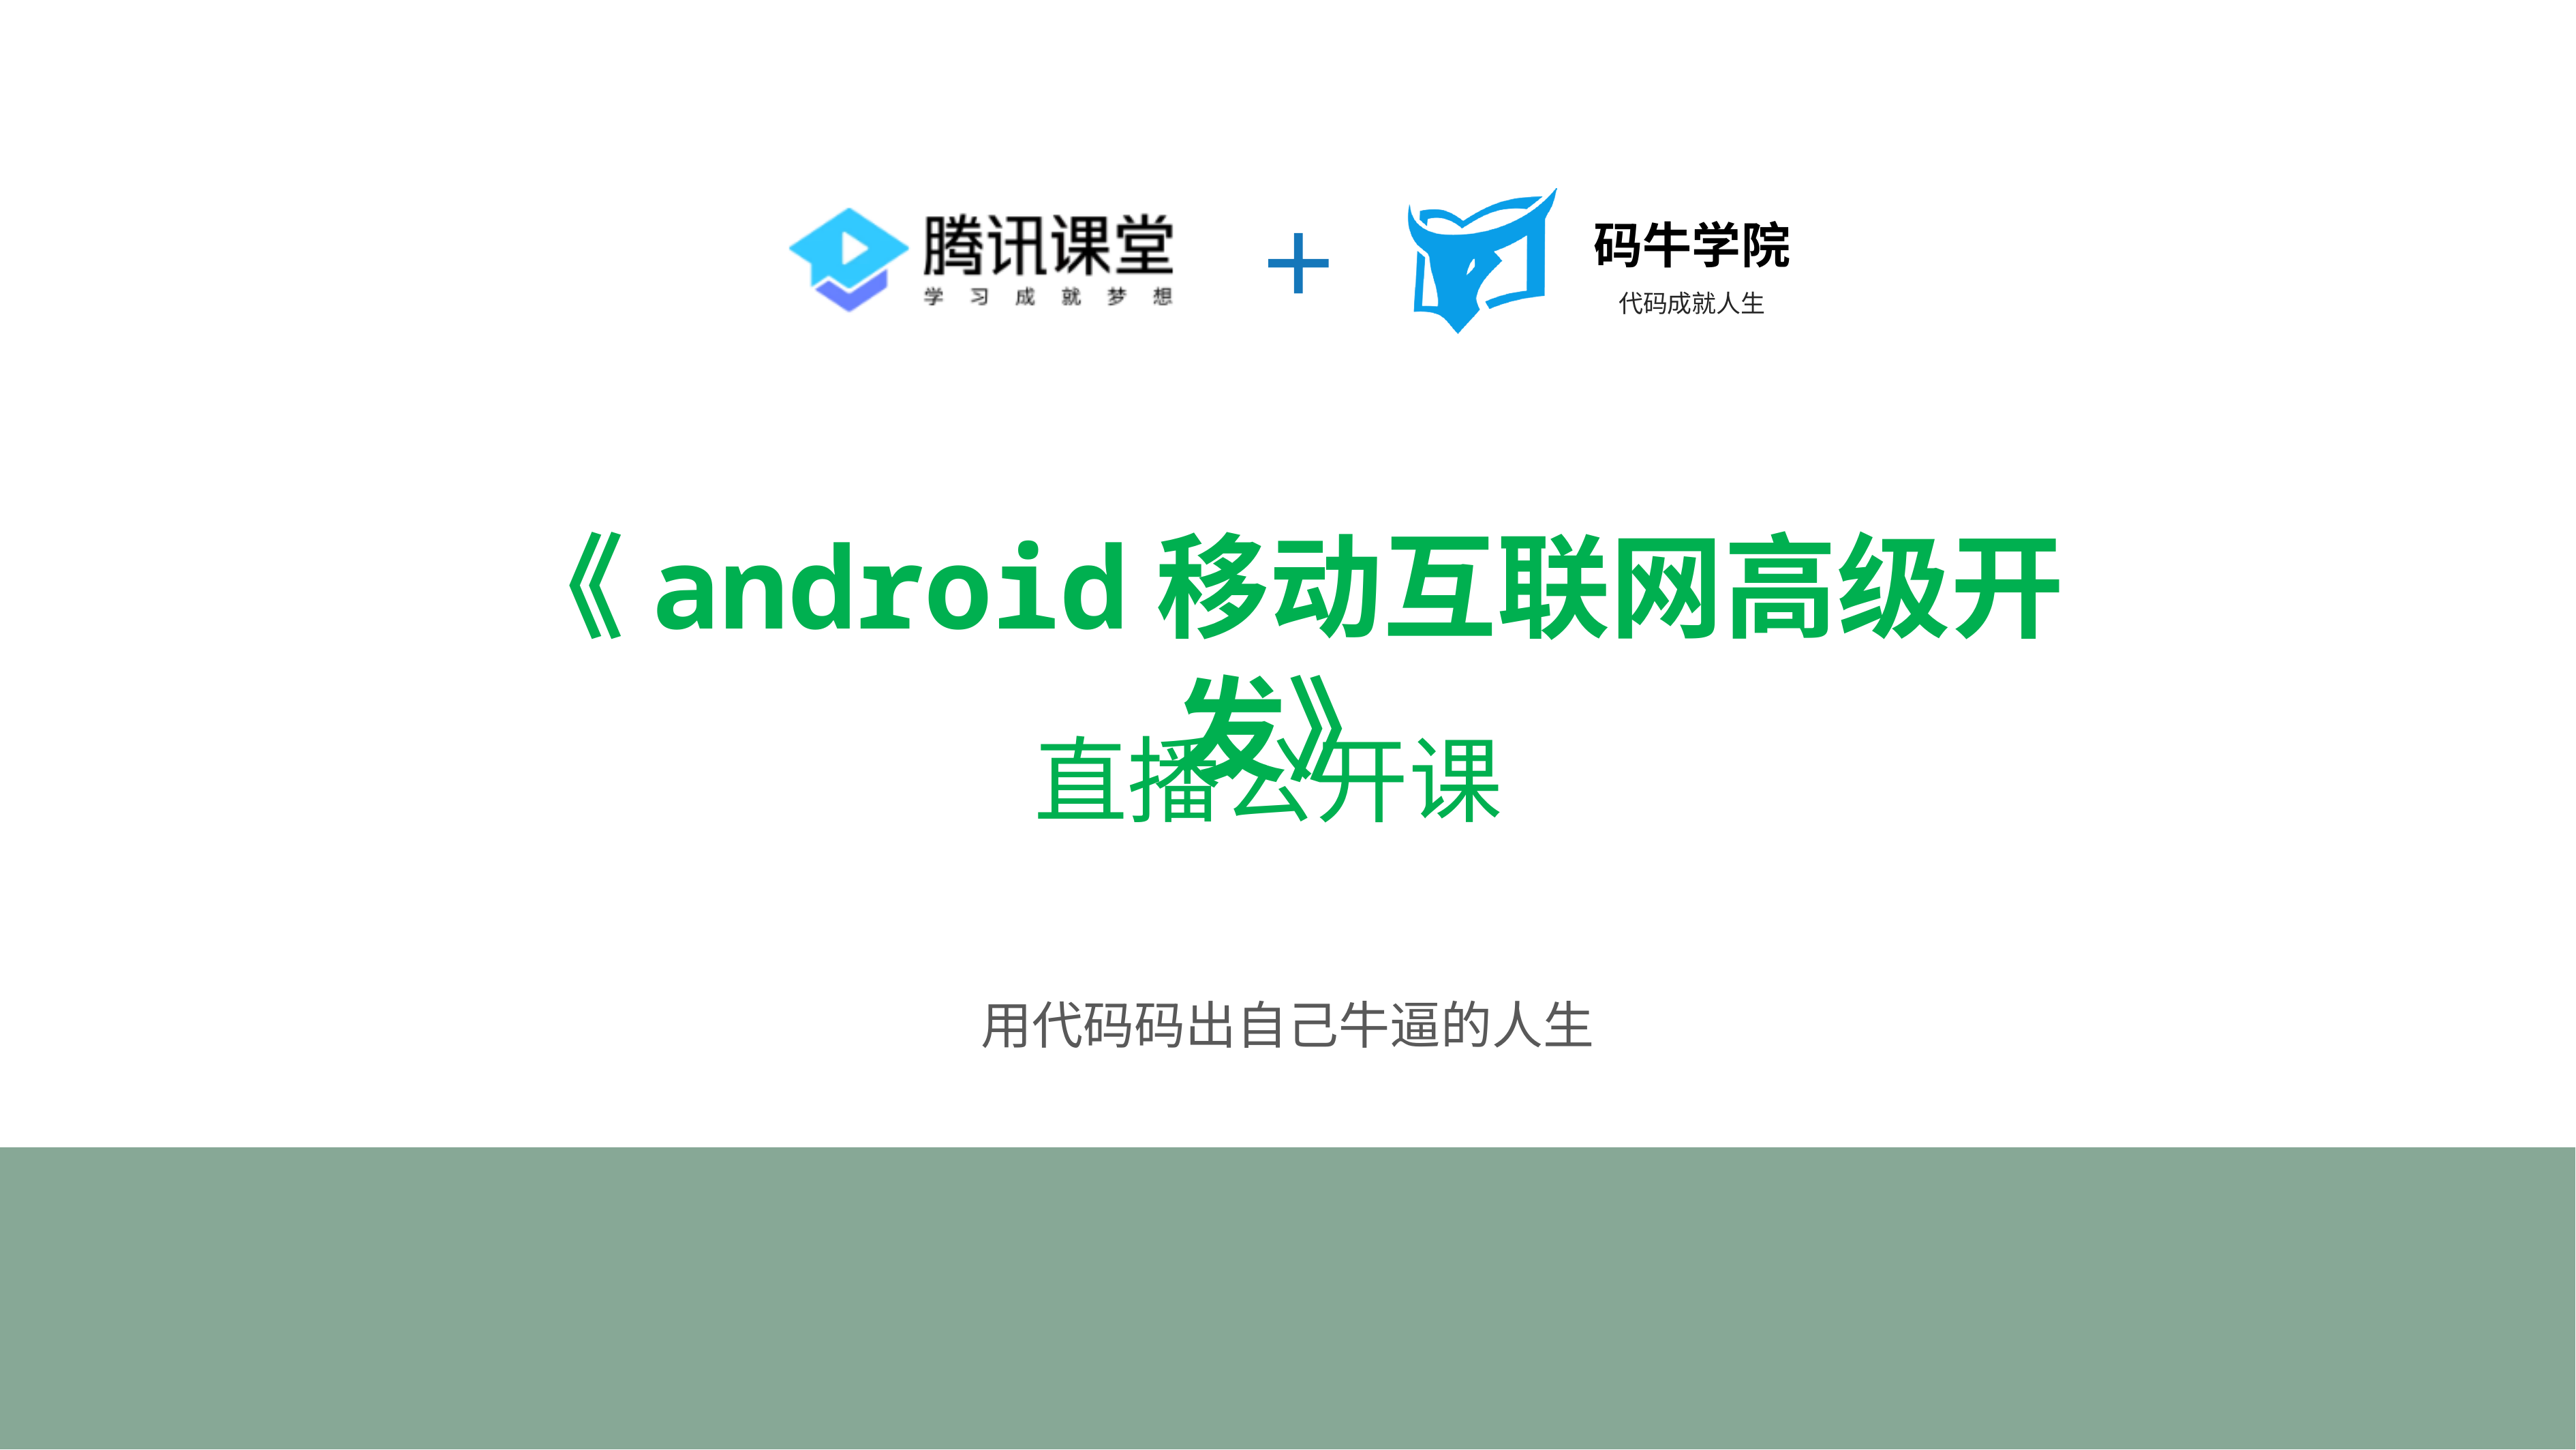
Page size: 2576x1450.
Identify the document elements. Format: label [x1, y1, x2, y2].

text_box [786, 164, 1956, 358]
text_box [0, 1147, 2576, 1449]
text_box [429, 503, 2147, 1061]
